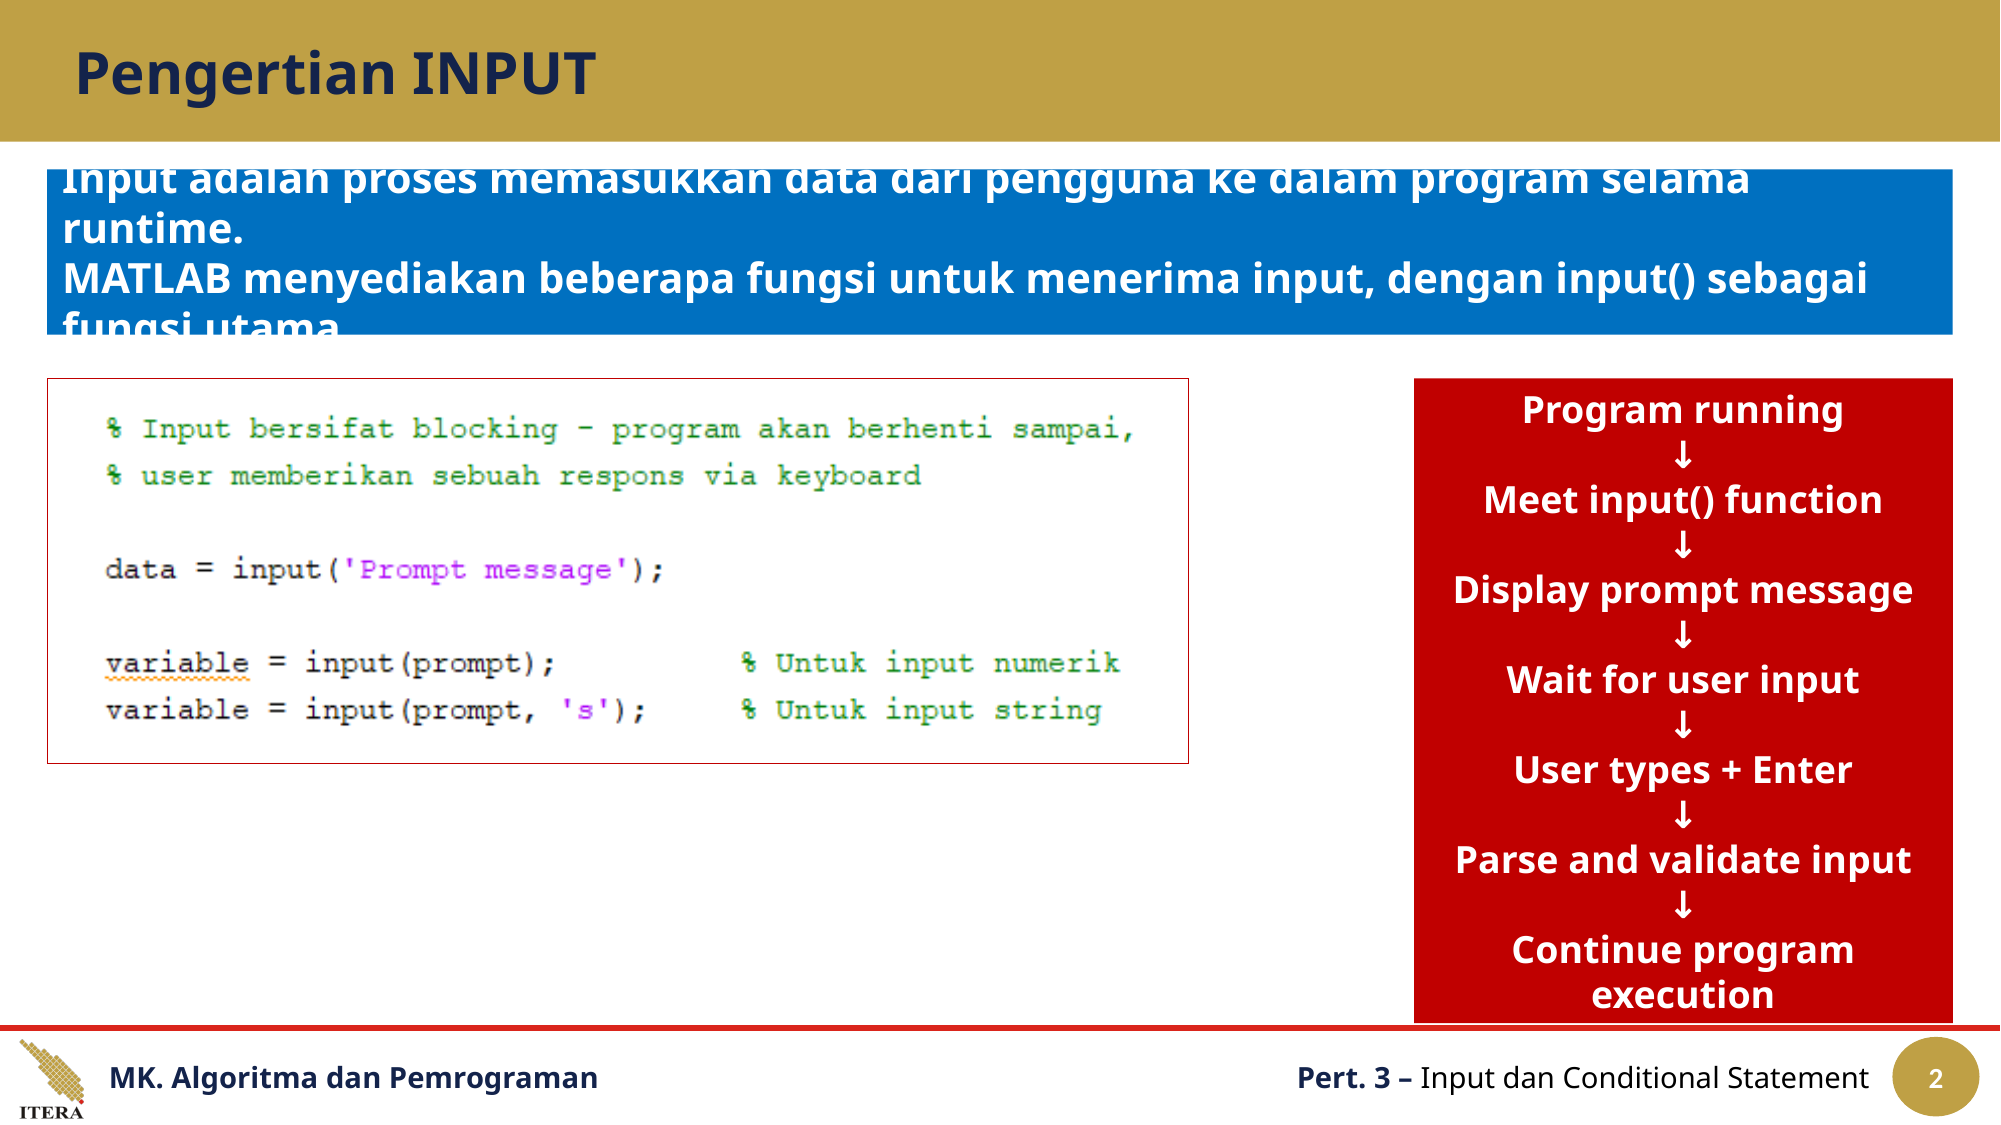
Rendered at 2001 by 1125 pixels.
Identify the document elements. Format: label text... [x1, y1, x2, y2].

text_box Input adalah proses memasukkan data dari pengguna ke dalam program selama runtime. MATLAB menyediakan beberapa fungsi untuk menerima input, dengan input() sebagai fungsi utama. [47, 169, 1953, 335]
text_box Pengertian INPUT [59, 31, 1941, 111]
text_box Program running ↓ Meet input() function ↓ Display prompt message ↓ Wait for user input ↓ User types + Enter ↓ Parse and validate input ↓ Continue program execution [1414, 378, 1953, 1024]
picture [9, 1036, 94, 1122]
picture [47, 378, 1189, 764]
text_box [0, 0, 2000, 143]
text_box MK. Algoritma dan Pemrograman [94, 1036, 888, 1117]
text_box Pert. 3 – Input dan Conditional Statement [977, 1036, 1885, 1117]
text_box 2 [1891, 1035, 1981, 1118]
